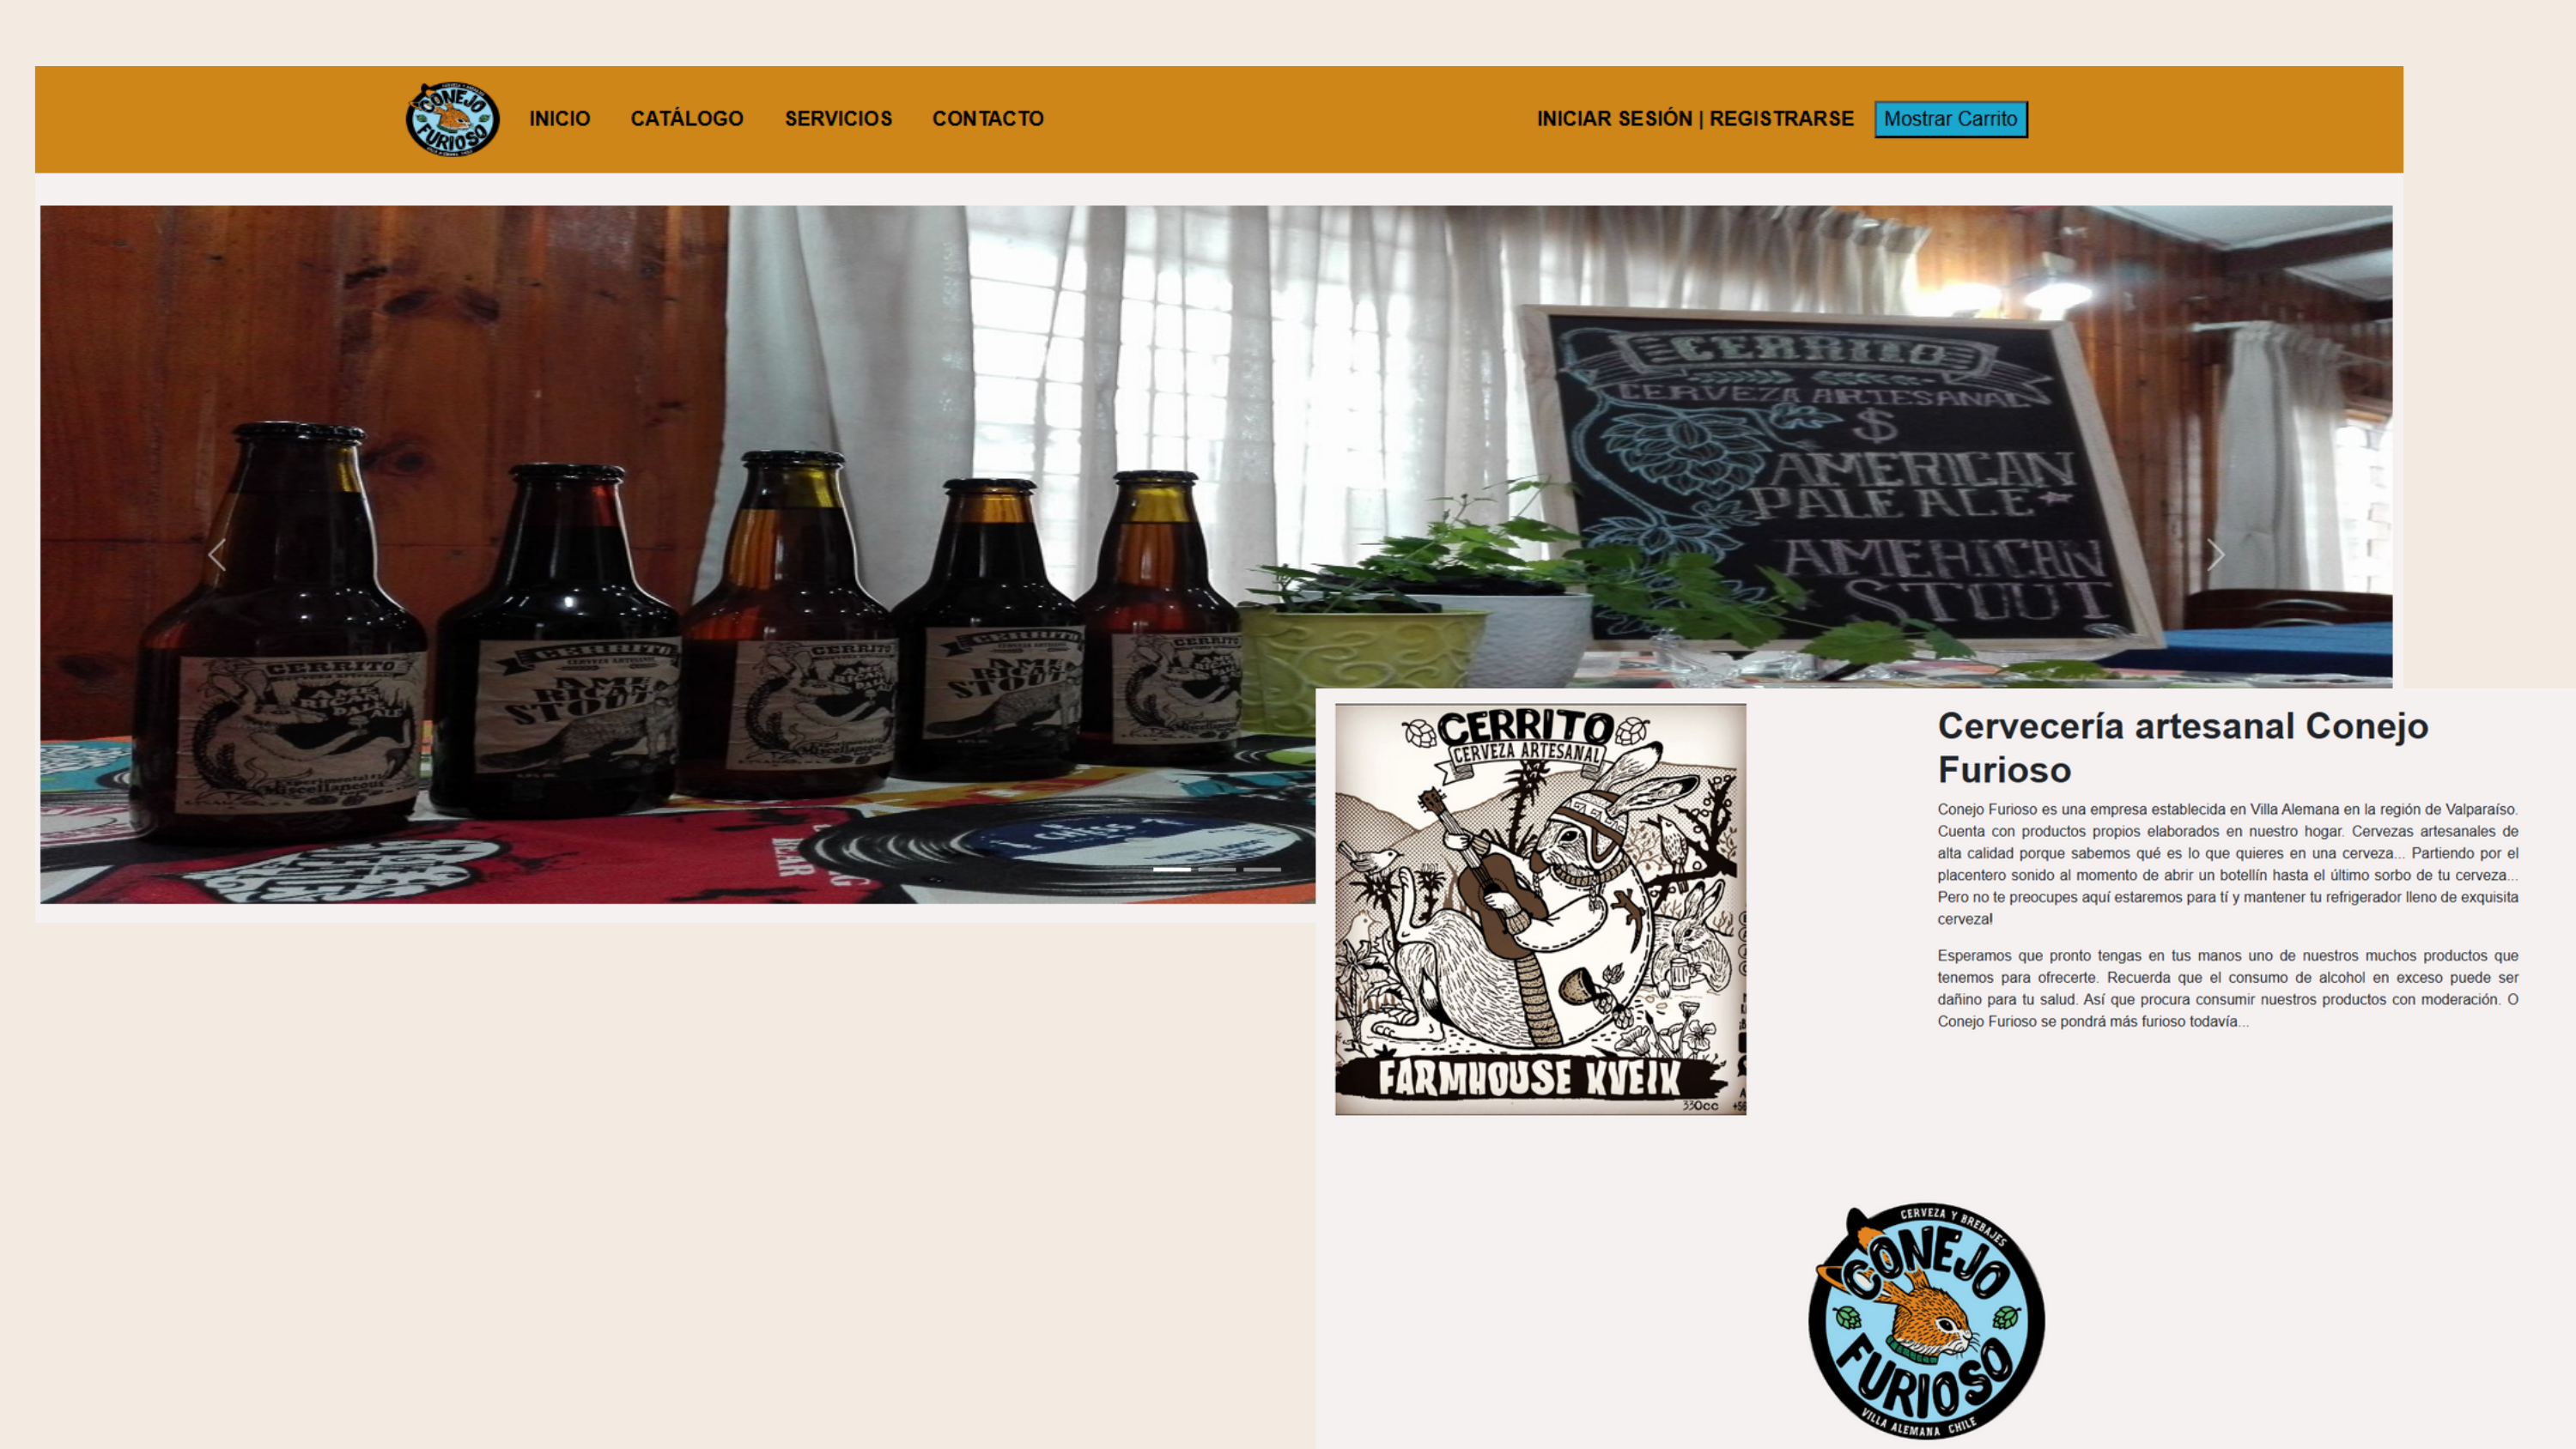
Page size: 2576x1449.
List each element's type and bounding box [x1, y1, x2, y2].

text_box [1315, 688, 2576, 1449]
text_box [34, 66, 2404, 923]
